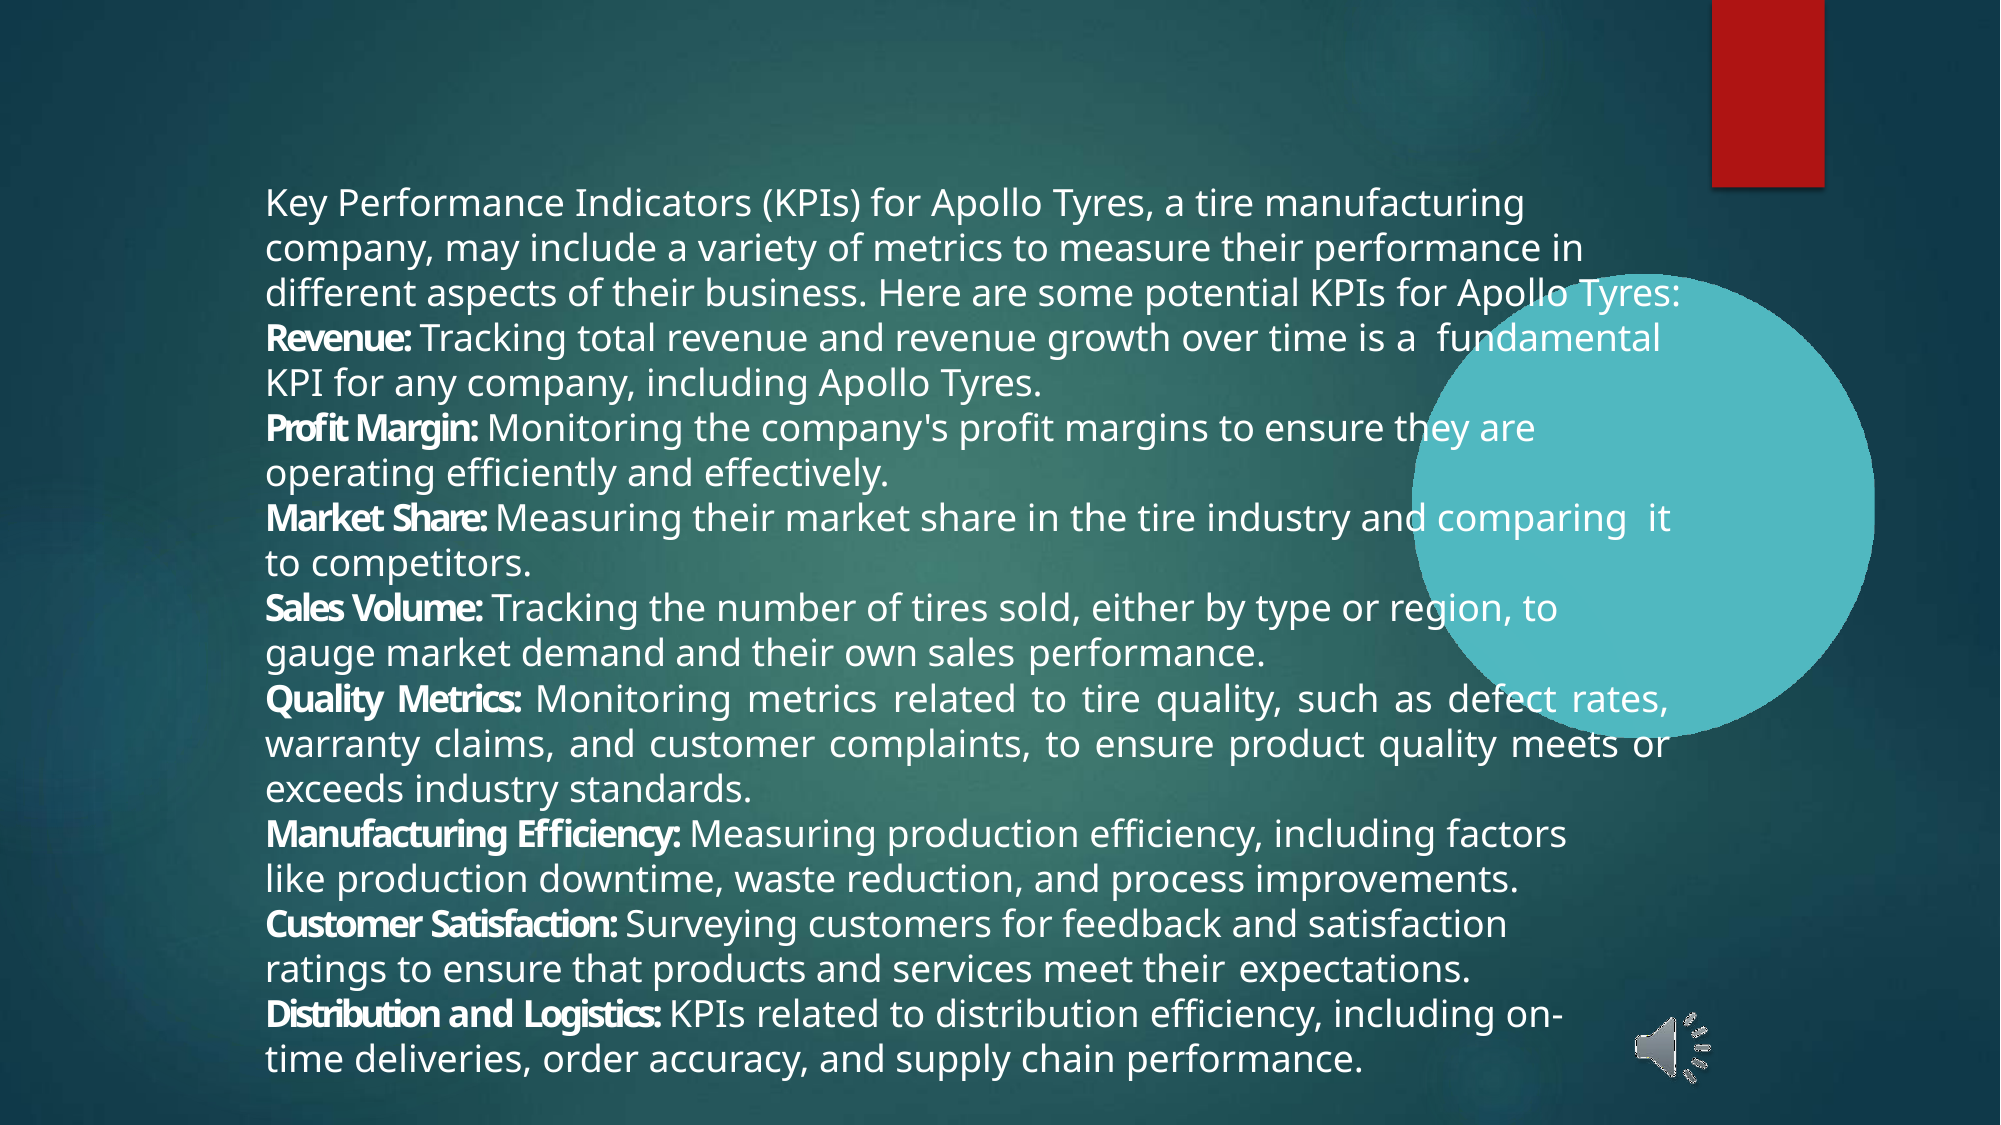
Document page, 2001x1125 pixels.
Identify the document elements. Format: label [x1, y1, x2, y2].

text_box [0, 0, 2000, 1125]
